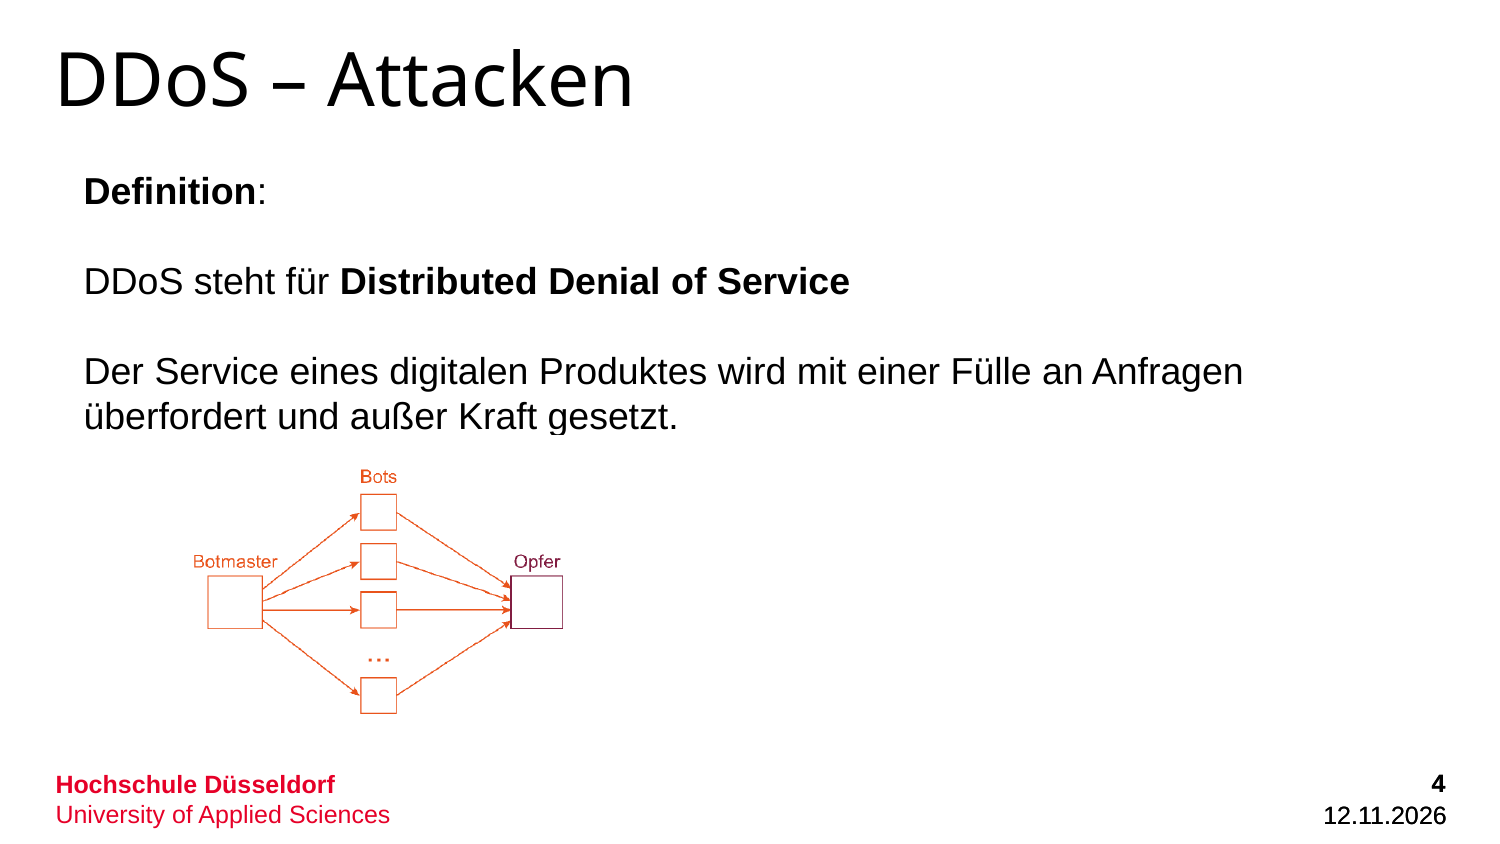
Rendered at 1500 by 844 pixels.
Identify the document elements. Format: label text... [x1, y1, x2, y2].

picture [183, 434, 608, 760]
text_box Definition: DDoS steht für Distributed Denial of Service Der Service eines digitalen Produktes wird mit einer Fülle an Anfragen überfordert und außer Kraft gesetzt. [68, 159, 1358, 445]
title DDoS – Attacken [39, 24, 1461, 160]
text_box 01.12.2022 [1305, 785, 1463, 844]
text_box 4 [1283, 759, 1461, 815]
